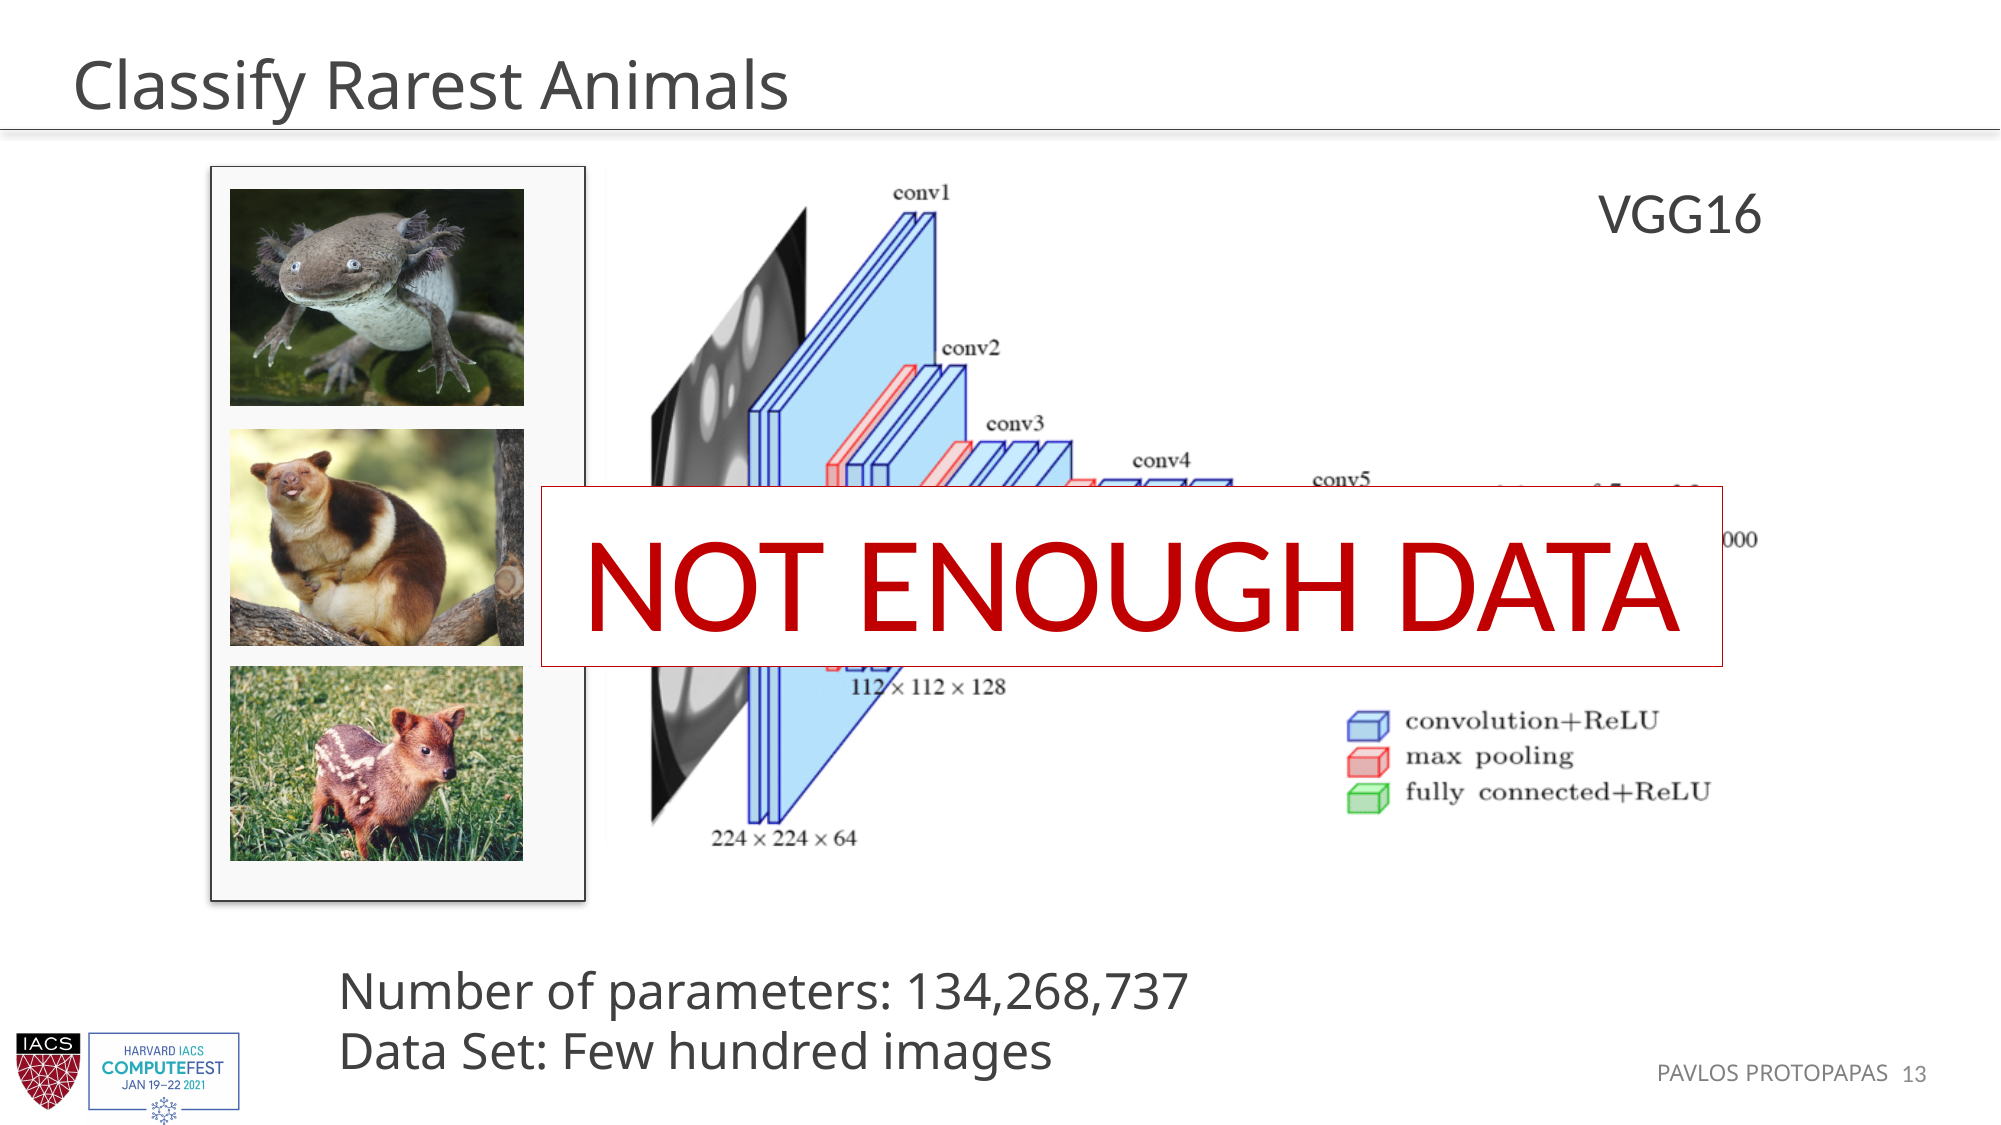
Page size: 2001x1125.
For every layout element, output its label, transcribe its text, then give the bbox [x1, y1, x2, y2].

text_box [604, 166, 1834, 902]
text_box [210, 166, 586, 902]
picture [14, 1033, 82, 1110]
text_box Number of parameters: 134,268,737 Data Set: Few hundred images [323, 951, 1277, 1087]
title Classify Rarest Animals [57, 35, 1943, 162]
text_box NOT ENOUGH DATA [590, 486, 599, 667]
picture [86, 1030, 241, 1125]
slide_number 13 [1475, 1042, 1942, 1103]
